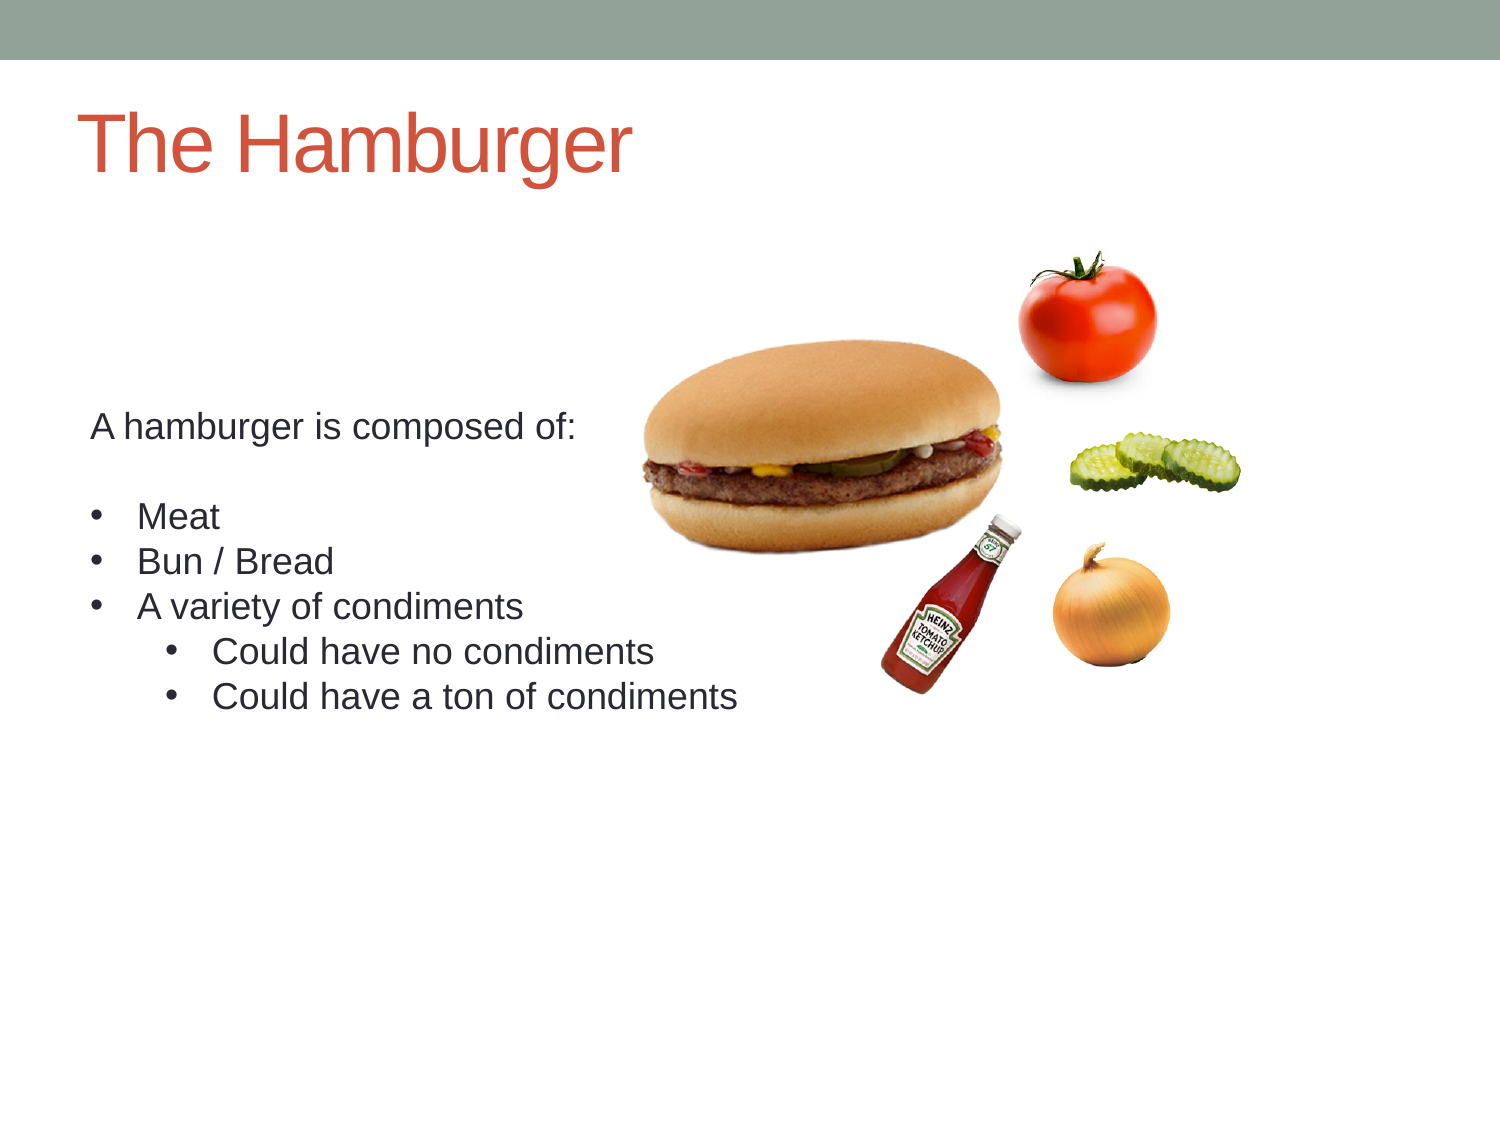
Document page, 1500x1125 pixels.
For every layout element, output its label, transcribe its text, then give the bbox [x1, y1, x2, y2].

title The Hamburger [61, 45, 1312, 233]
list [569, 232, 1357, 729]
text_box A hamburger is composed of: Meat Bun / Bread A variety of condiments Could have no condiments Could have a ton of condiments [75, 394, 567, 725]
